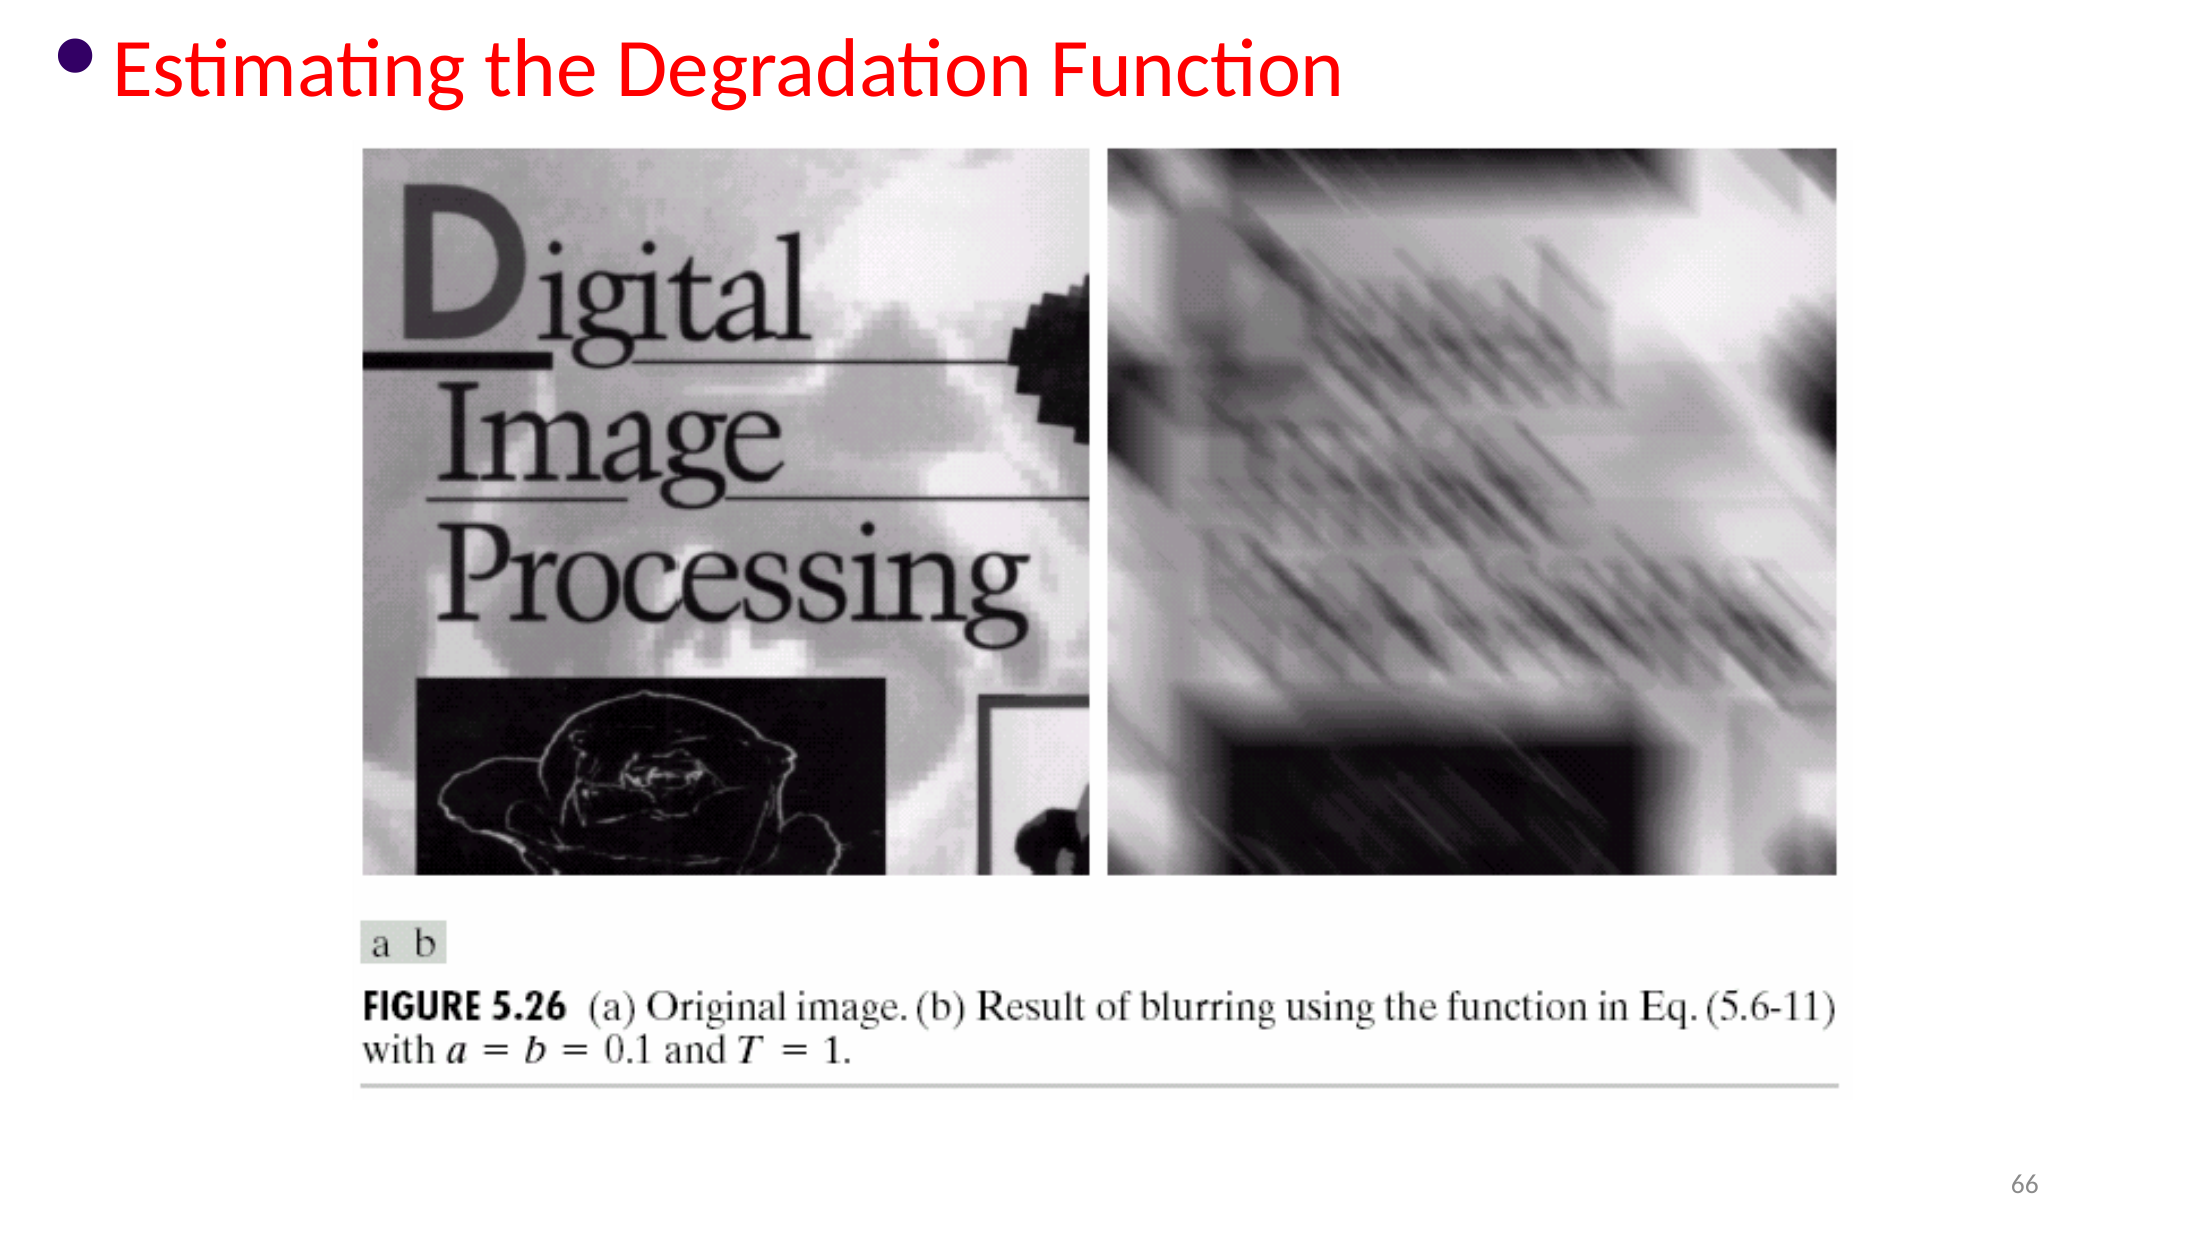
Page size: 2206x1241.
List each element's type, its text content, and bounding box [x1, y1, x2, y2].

picture [352, 140, 1853, 1100]
slide_number 66 [1557, 1149, 2054, 1216]
text_box Estimating the Degradation Function [36, 46, 1987, 121]
